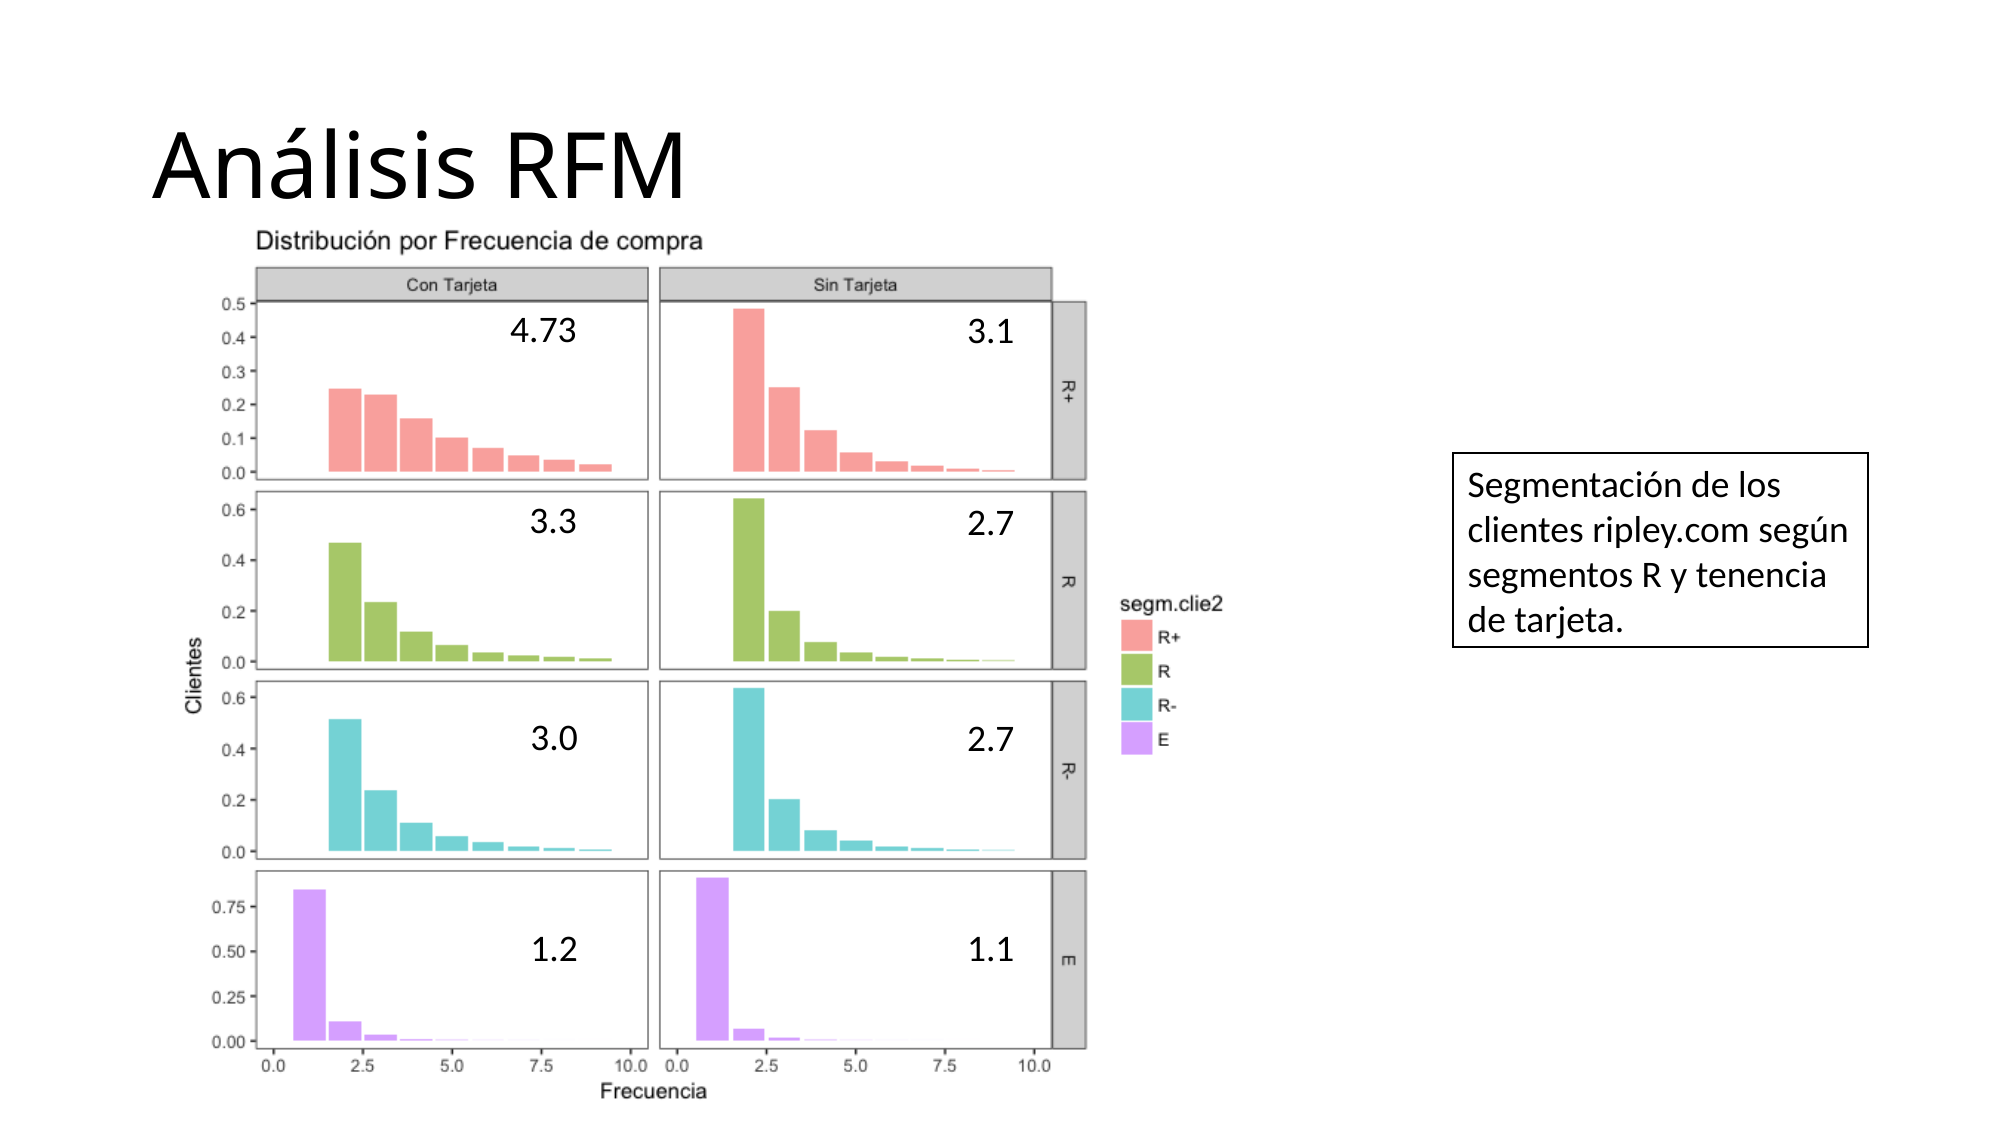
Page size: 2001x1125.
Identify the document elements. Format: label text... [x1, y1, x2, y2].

text_box Segmentación de los clientes ripley.com según segmentos R y tenencia de tarjeta. [1452, 452, 1869, 648]
title Análisis RFM [137, 59, 1863, 278]
picture [175, 220, 1246, 1109]
